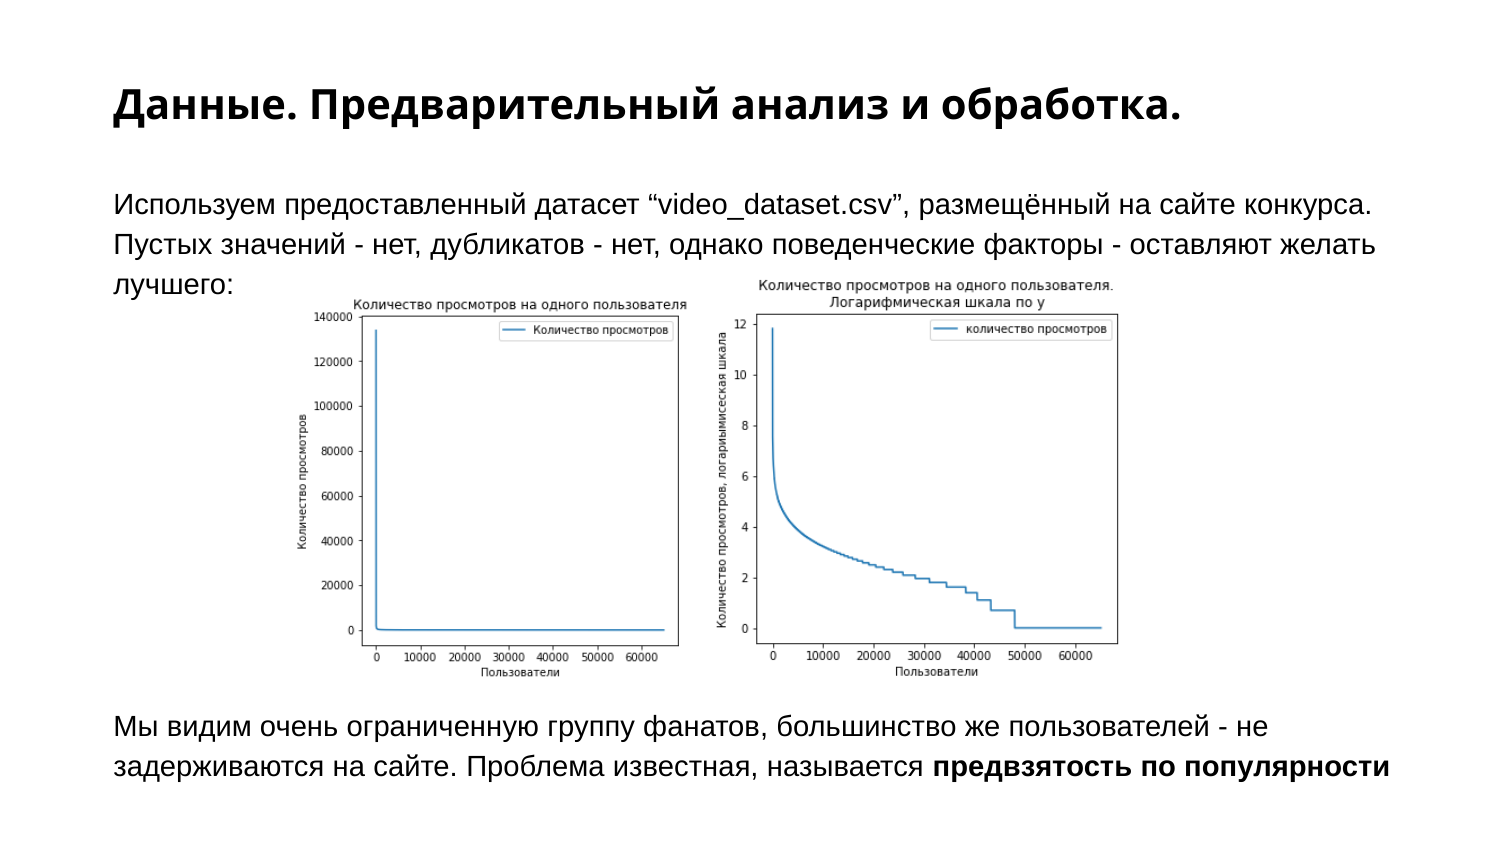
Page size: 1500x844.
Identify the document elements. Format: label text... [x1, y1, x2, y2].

text_box Используем предоставленный датасет “video_dataset.csv”, размещённый на сайте конкурса. Пустых значений - нет, дубликатов - нет, однако поведенческие факторы - оставляют желать лучшего: Мы видим очень ограниченную группу фанатов, большинство же пользователей - не задерживаются на сайте. Проблема известная, называется предвзятость по популярности [98, 165, 1416, 798]
title Данные. Предварительный анализ и обработка. [98, 63, 1496, 157]
picture [710, 270, 1125, 686]
picture [291, 291, 694, 686]
